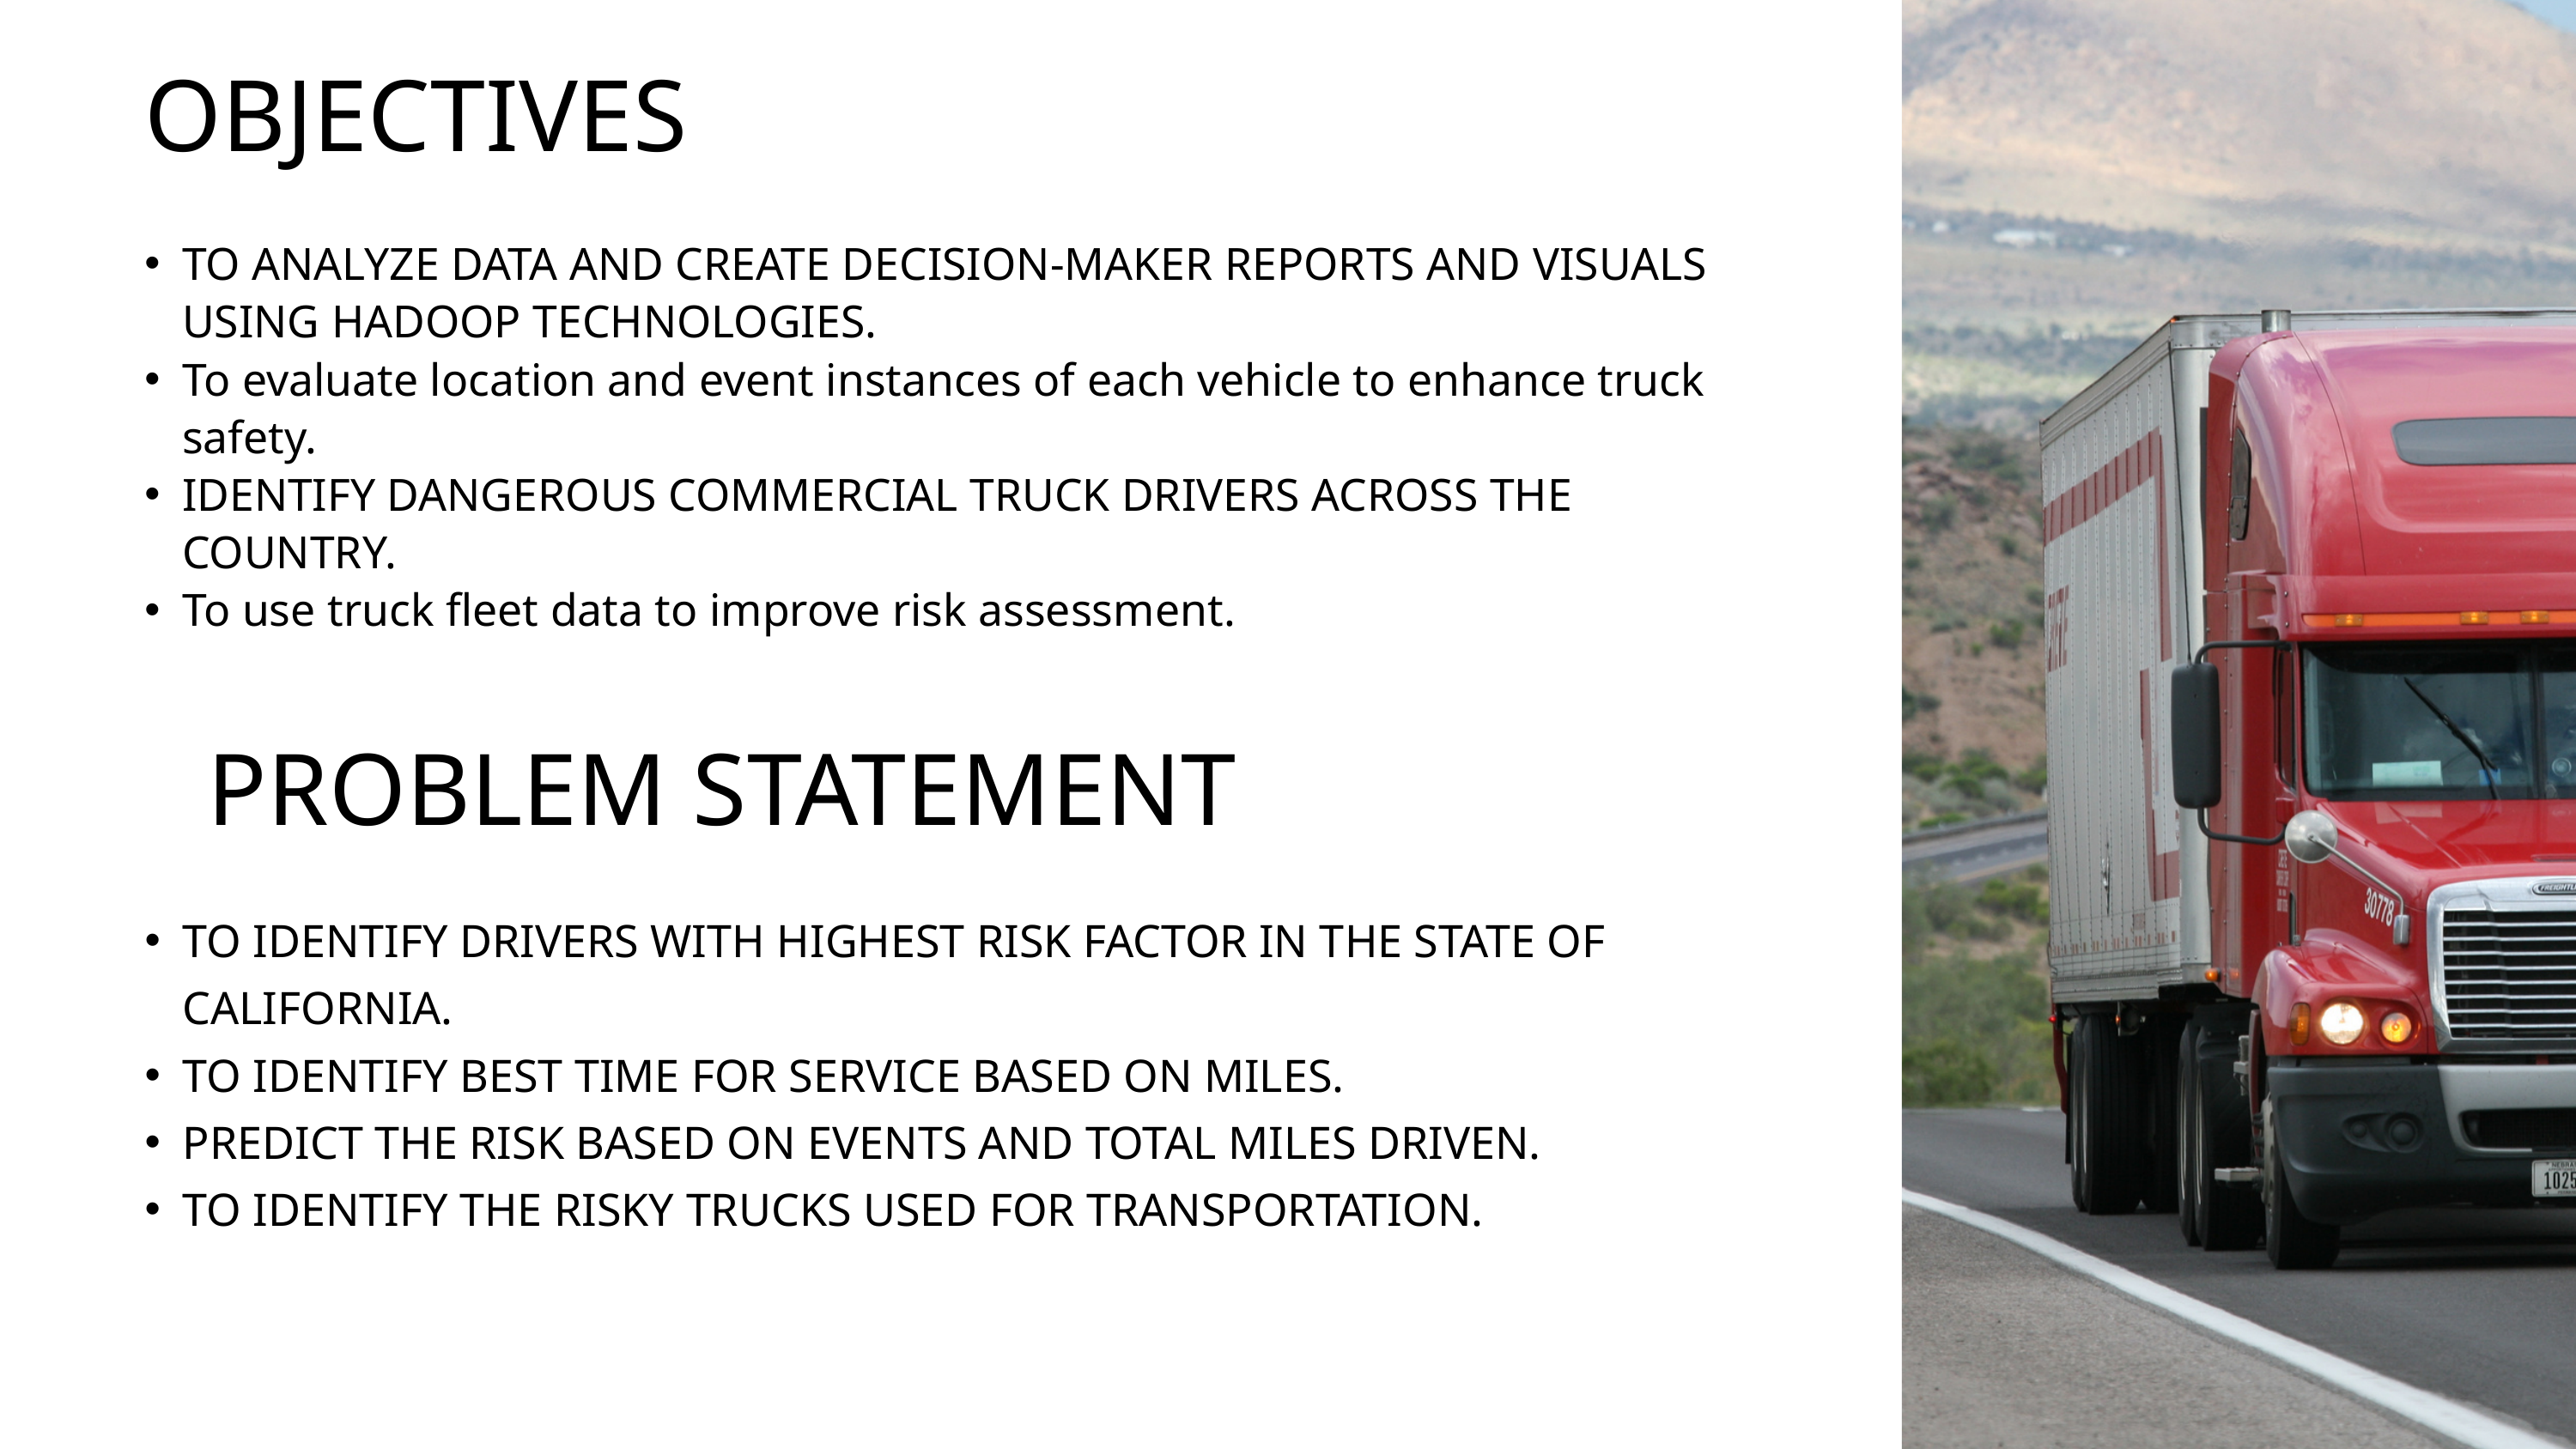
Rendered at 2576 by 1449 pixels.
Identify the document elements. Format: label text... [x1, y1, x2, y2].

text_box TO ANALYZE DATA AND CREATE DECISION-MAKER REPORTS AND VISUALS USING HADOOP TECHNOLOGIES. To evaluate location and event instances of each vehicle to enhance truck safety. IDENTIFY DANGEROUS COMMERCIAL TRUCK DRIVERS ACROSS THE COUNTRY. To use truck fleet data to improve risk assessment. [106, 231, 1773, 694]
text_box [1901, 0, 2576, 1449]
text_box TO IDENTIFY DRIVERS WITH HIGHEST RISK FACTOR IN THE STATE OF CALIFORNIA. TO IDENTIFY BEST TIME FOR SERVICE BASED ON MILES. PREDICT THE RISK BASED ON EVENTS AND TOTAL MILES DRIVEN. TO IDENTIFY THE RISKY TRUCKS USED FOR TRANSPORTATION. [106, 765, 1761, 1437]
text_box OBJECTIVES [144, 43, 1386, 172]
text_box PROBLEM STATEMENT [0, 716, 1822, 846]
